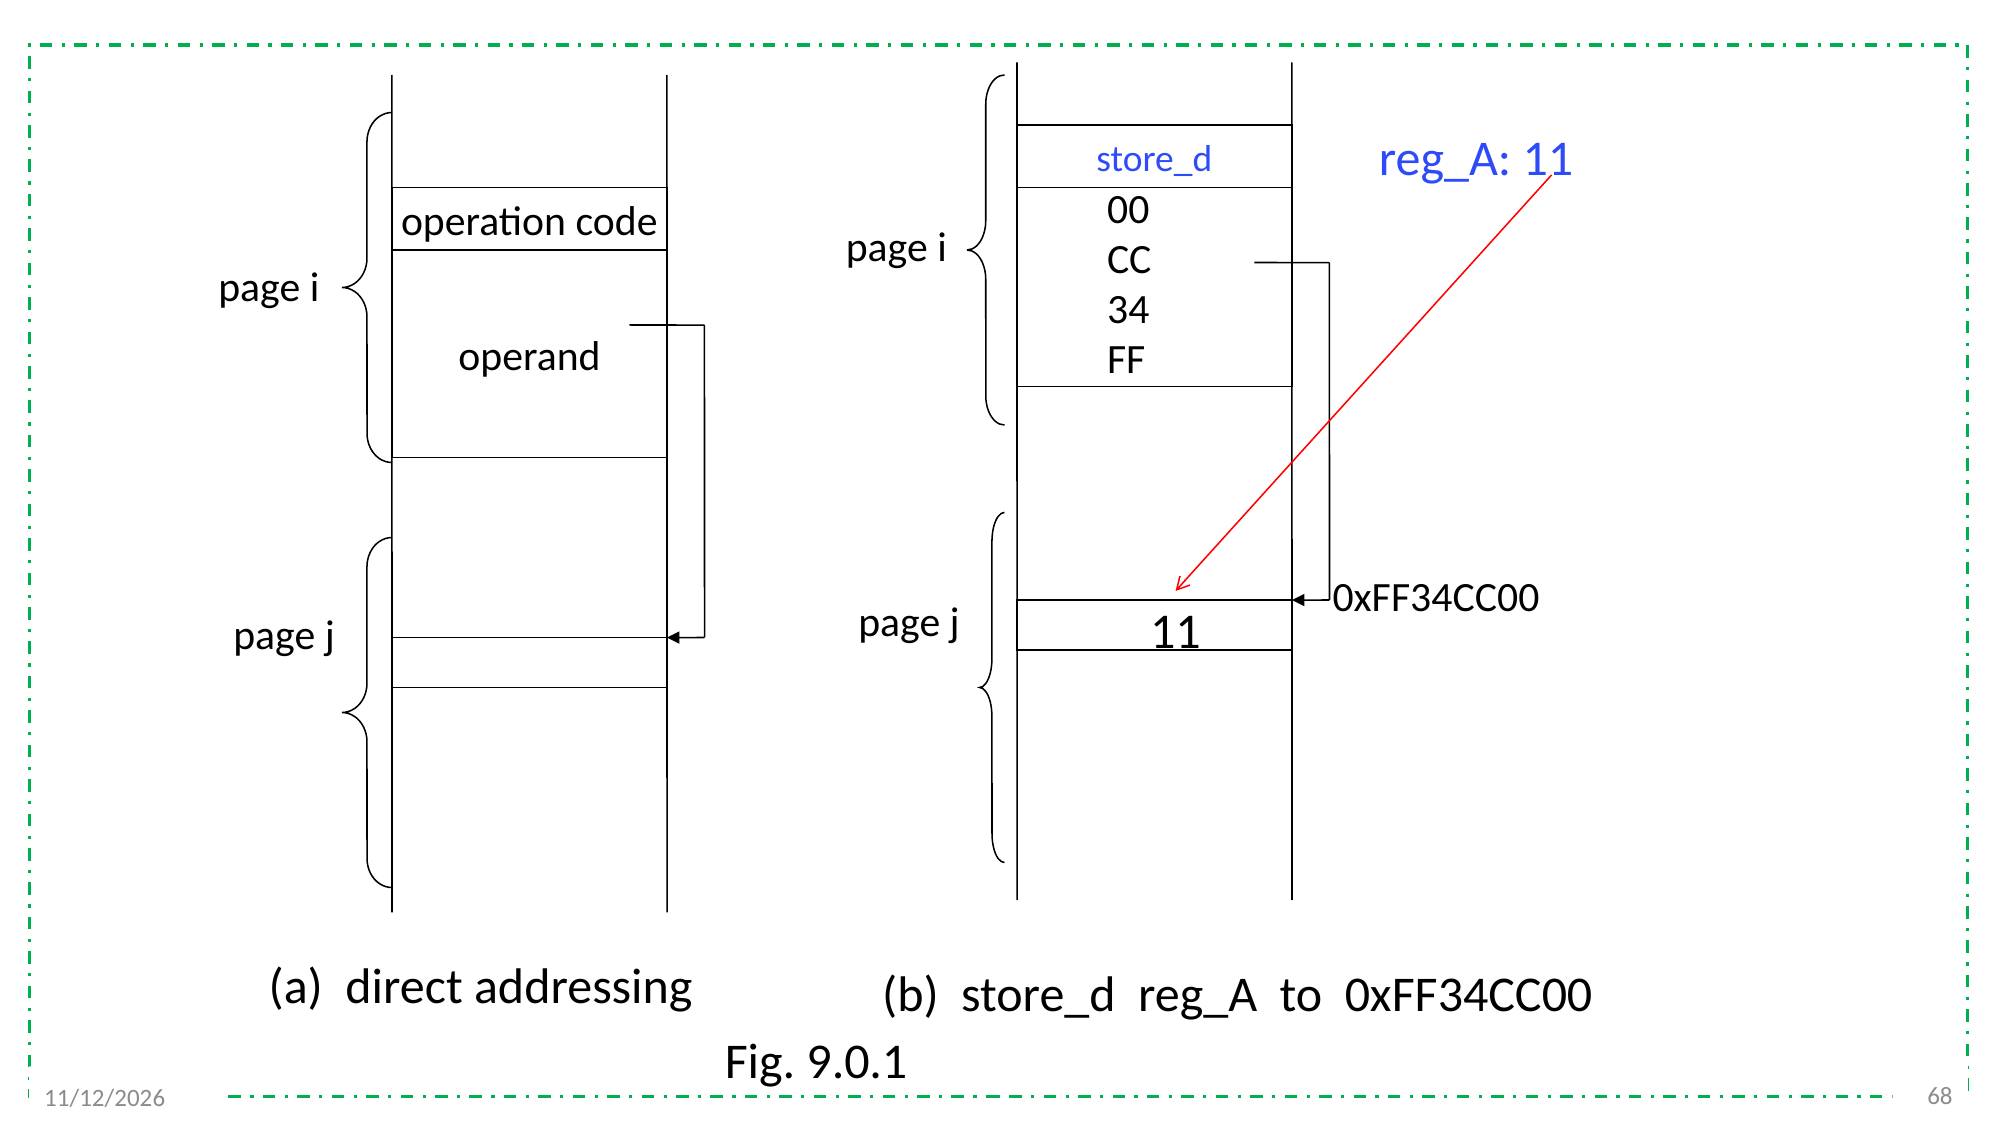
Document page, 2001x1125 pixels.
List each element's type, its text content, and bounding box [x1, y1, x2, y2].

text_box [393, 637, 667, 688]
text_box [967, 74, 1005, 426]
text_box [341, 112, 393, 463]
text_box [979, 512, 1005, 863]
text_box page j [843, 587, 975, 653]
text_box [666, 631, 705, 644]
text_box [1292, 593, 1317, 607]
text_box operation code [393, 187, 666, 249]
slide_number 68 [1892, 1065, 1968, 1125]
text_box 0xFF34CC00 [1317, 562, 1555, 628]
text_box store_d [1017, 124, 1291, 187]
text_box [1016, 600, 1135, 650]
text_box page i [203, 252, 335, 318]
text_box Fig. 9.0.1 [634, 1020, 934, 1096]
text_box [1016, 187, 1092, 387]
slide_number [29, 1066, 227, 1125]
text_box operand [393, 249, 666, 458]
text_box 00 CC 34 FF [1092, 174, 1167, 390]
text_box page i [831, 212, 962, 278]
text_box (b) store_d reg_A to 0xFF34CC00 [867, 953, 1619, 1029]
text_box 11 [1135, 590, 1216, 666]
text_box [1216, 600, 1292, 650]
text_box (a) direct addressing [253, 946, 708, 1021]
text_box page j [218, 600, 350, 665]
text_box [1175, 174, 1552, 591]
text_box reg_A: 11 [1364, 118, 1589, 193]
text_box [1167, 187, 1175, 387]
text_box [341, 537, 393, 888]
